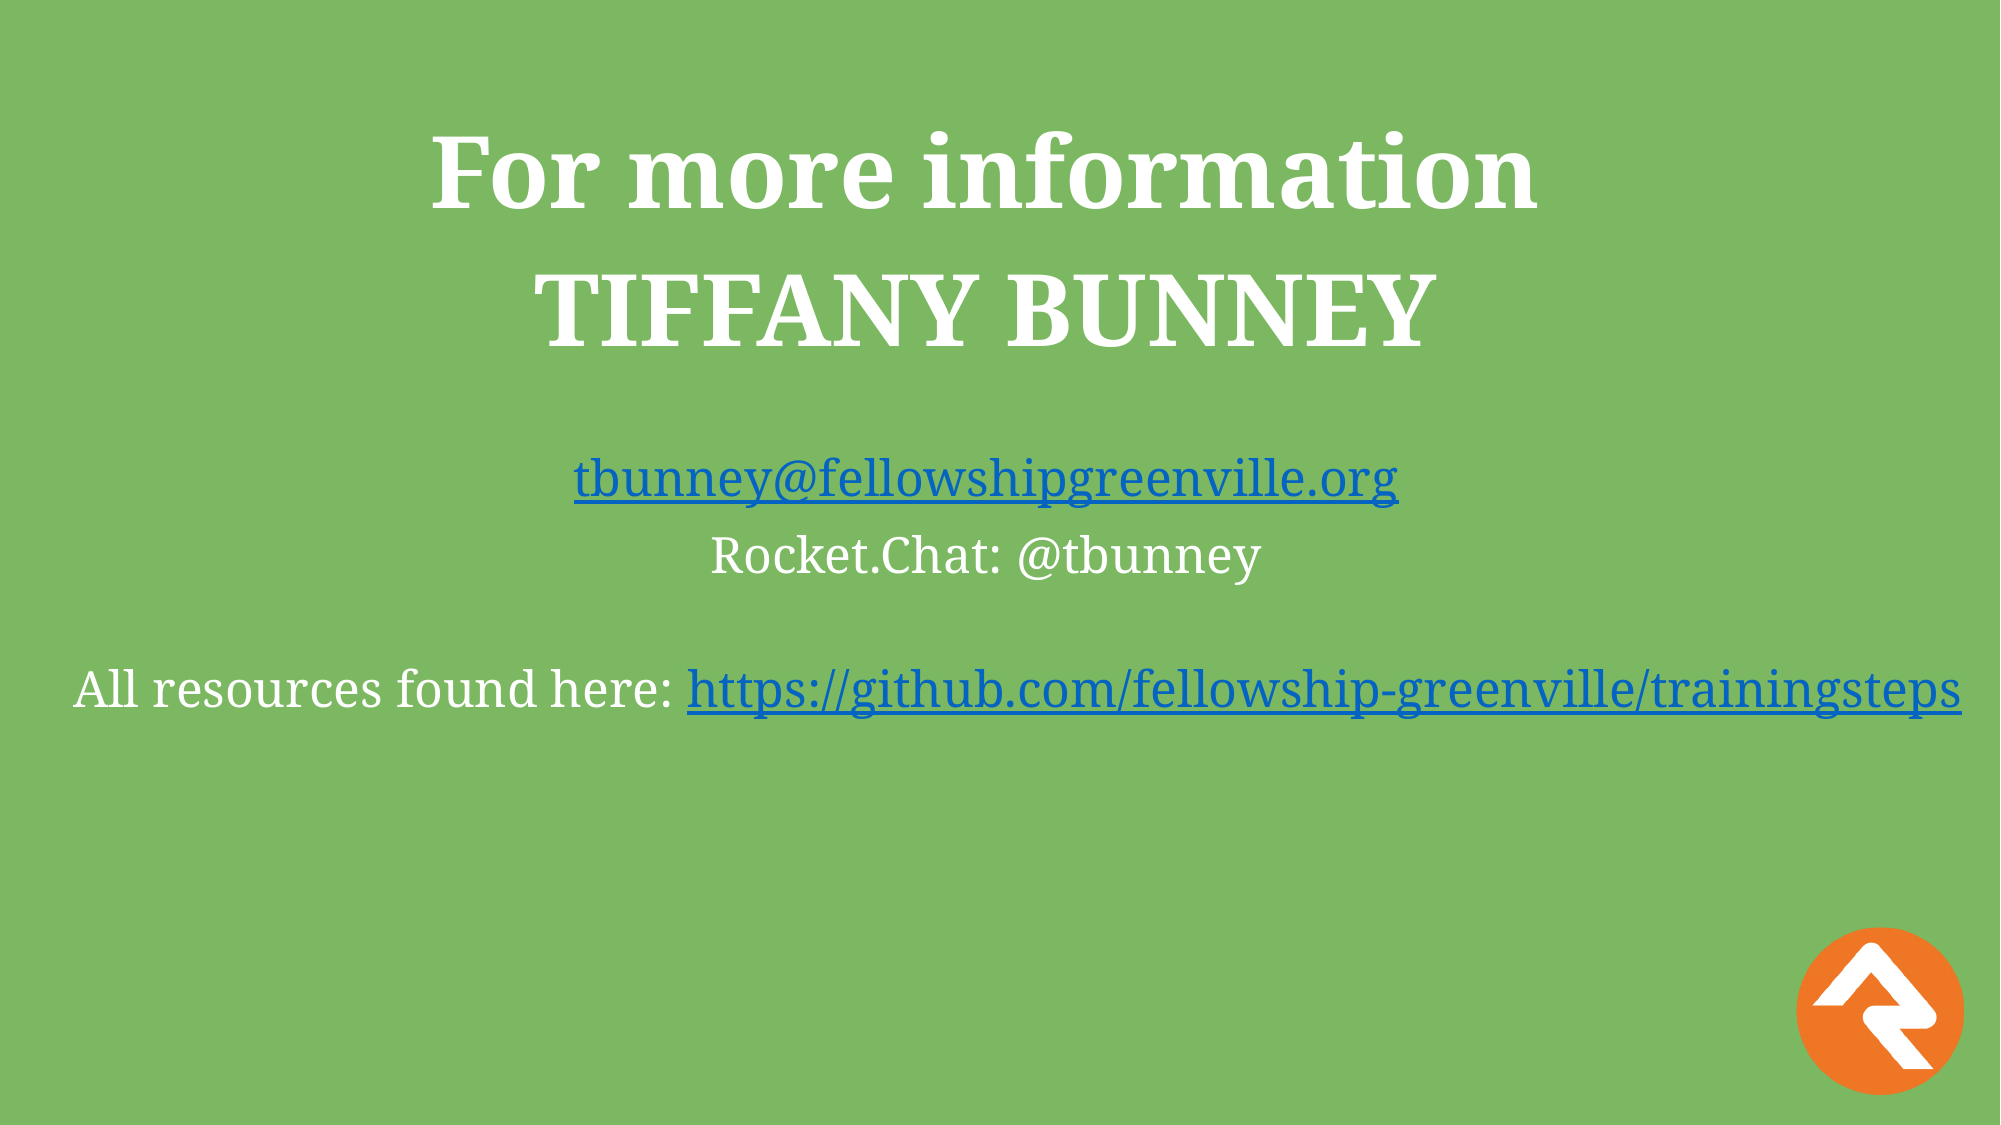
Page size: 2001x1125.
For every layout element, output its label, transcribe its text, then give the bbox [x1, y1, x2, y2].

picture [1784, 917, 1976, 1109]
text_box For more information TIFFANY BUNNEY tbunney@fellowshipgreenville.org Rocket.Chat: @tbunney [232, 83, 1740, 555]
text_box All resources found here: https://github.com/fellowship-greenville/trainingsteps [54, 555, 1982, 836]
